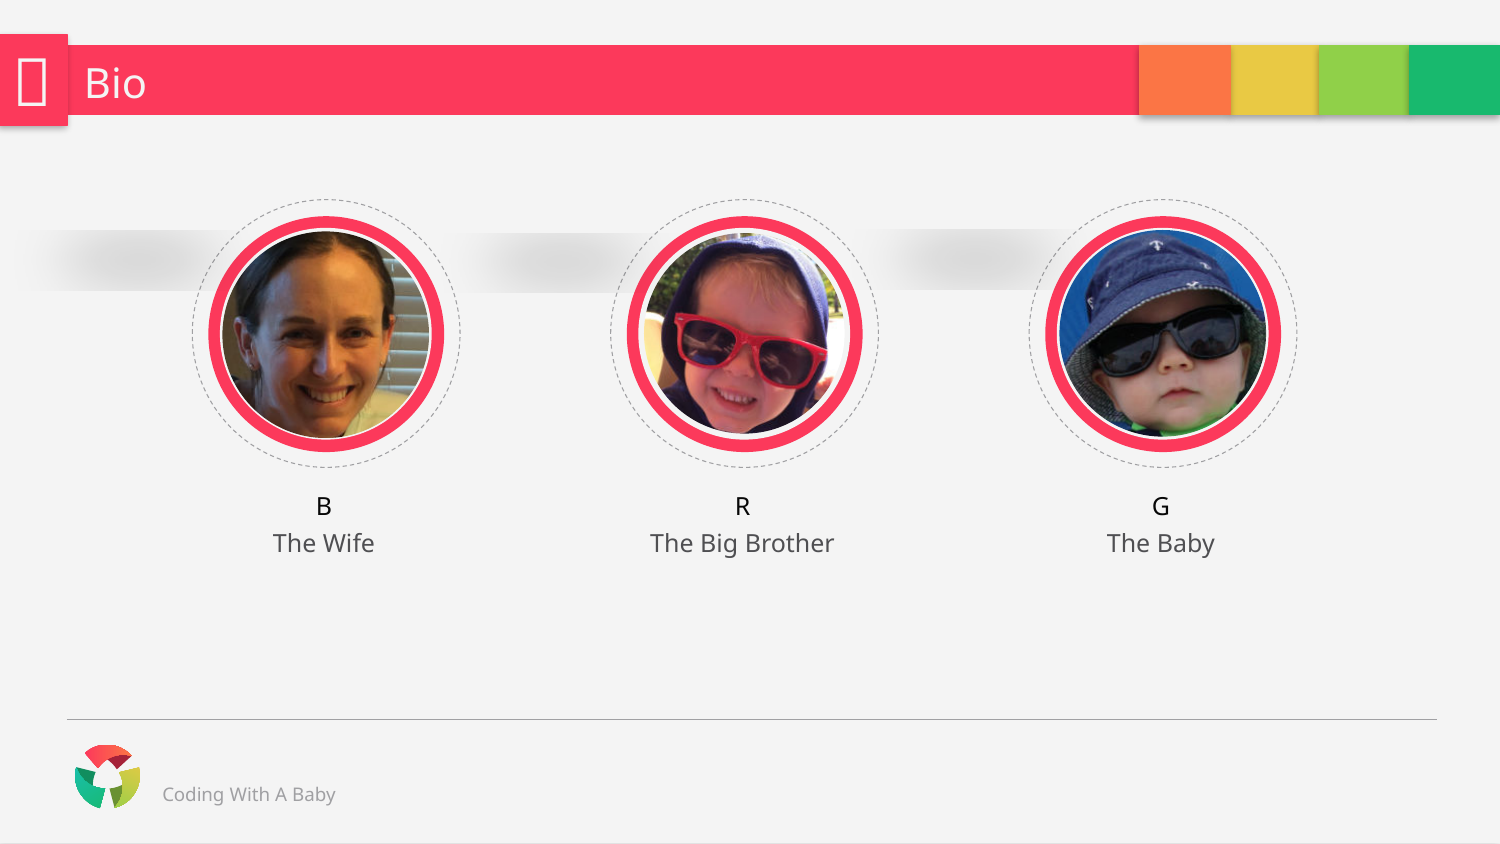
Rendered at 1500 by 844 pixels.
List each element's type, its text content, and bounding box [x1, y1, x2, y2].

text_box [1139, 45, 1231, 115]
text_box [1319, 45, 1407, 115]
title Bio [71, 45, 1137, 115]
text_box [1024, 199, 1298, 566]
text_box [1409, 45, 1500, 115]
text_box  [0, 31, 68, 127]
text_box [187, 199, 461, 566]
text_box [1232, 45, 1317, 115]
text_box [606, 199, 879, 566]
